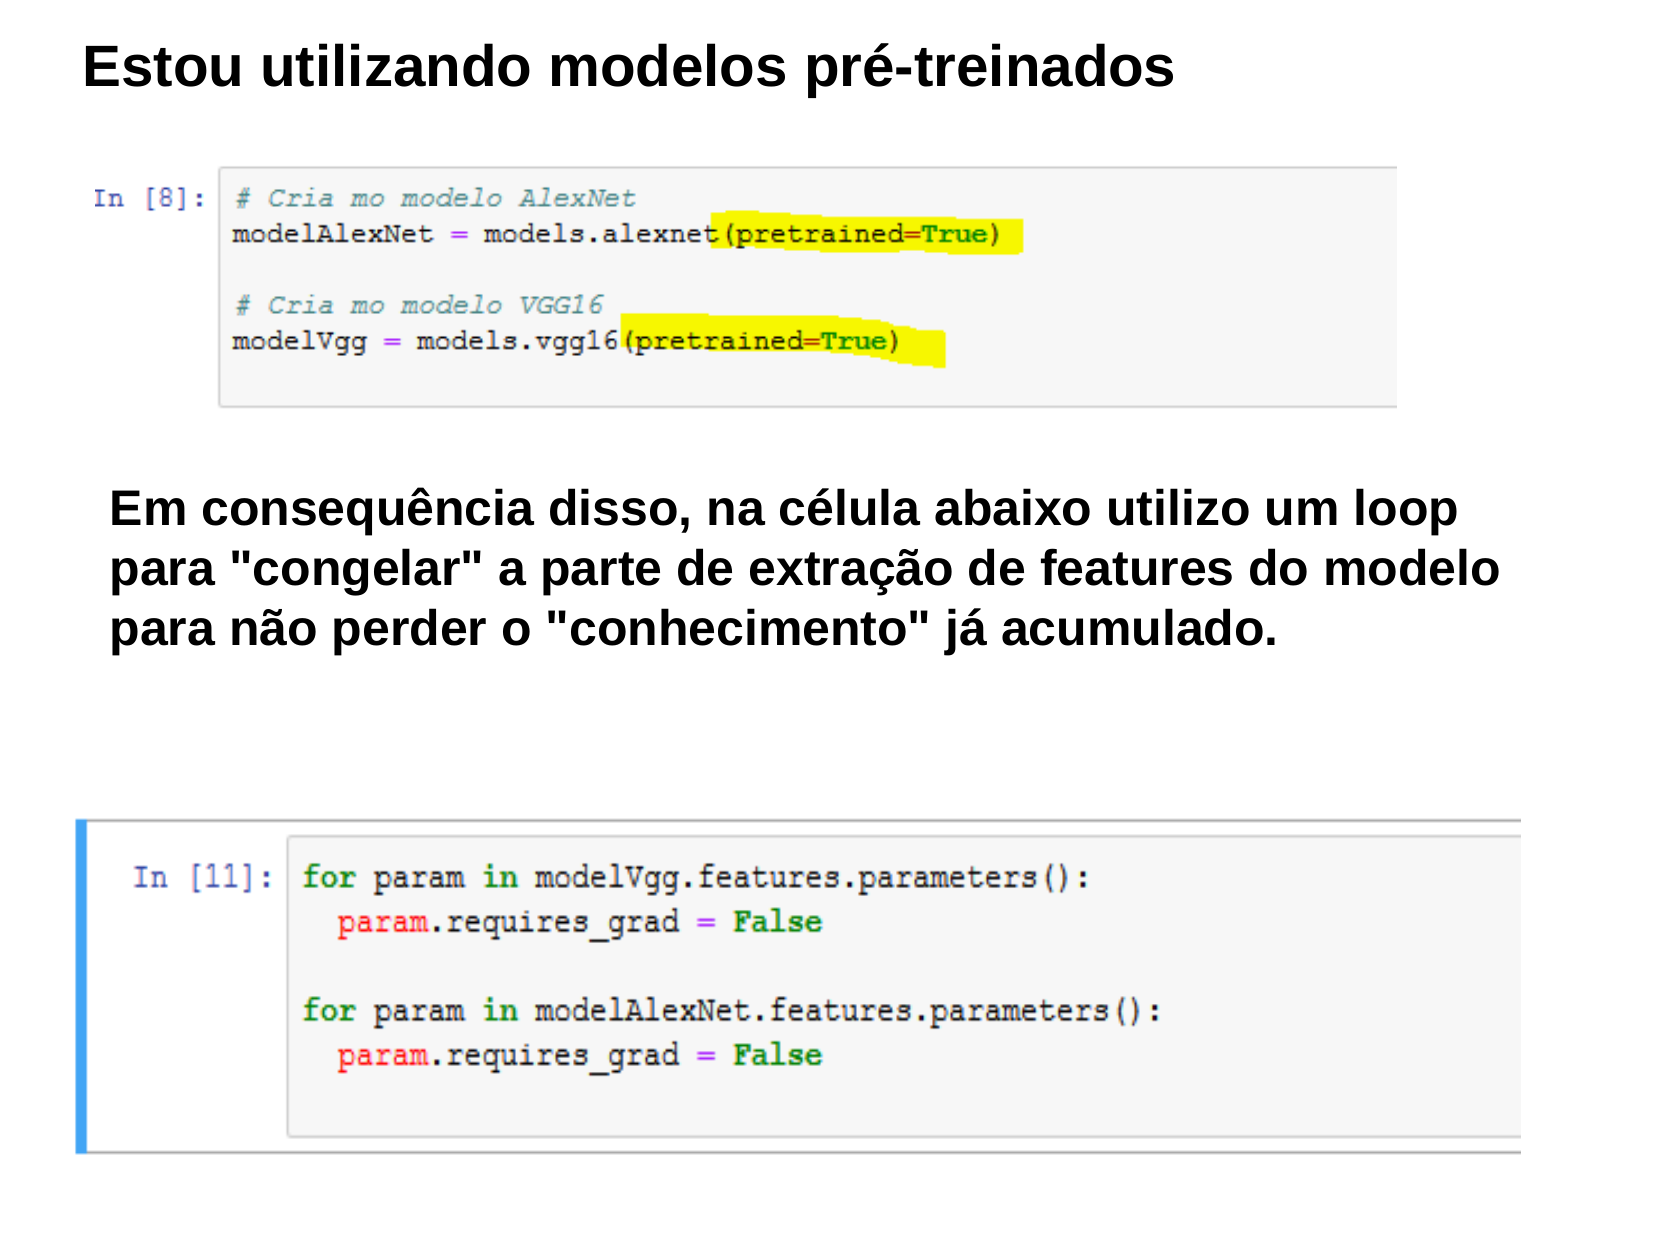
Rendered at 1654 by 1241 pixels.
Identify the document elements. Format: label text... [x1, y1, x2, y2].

text_box Em consequência disso, na célula abaixo utilizo um loop para "congelar" a parte de extração de features do modelo para não perder o "conhecimento" já acumulado. [95, 467, 1584, 663]
title Estou utilizando modelos pré-treinados [82, 49, 1571, 147]
picture [65, 806, 1521, 1187]
picture [94, 146, 1397, 442]
